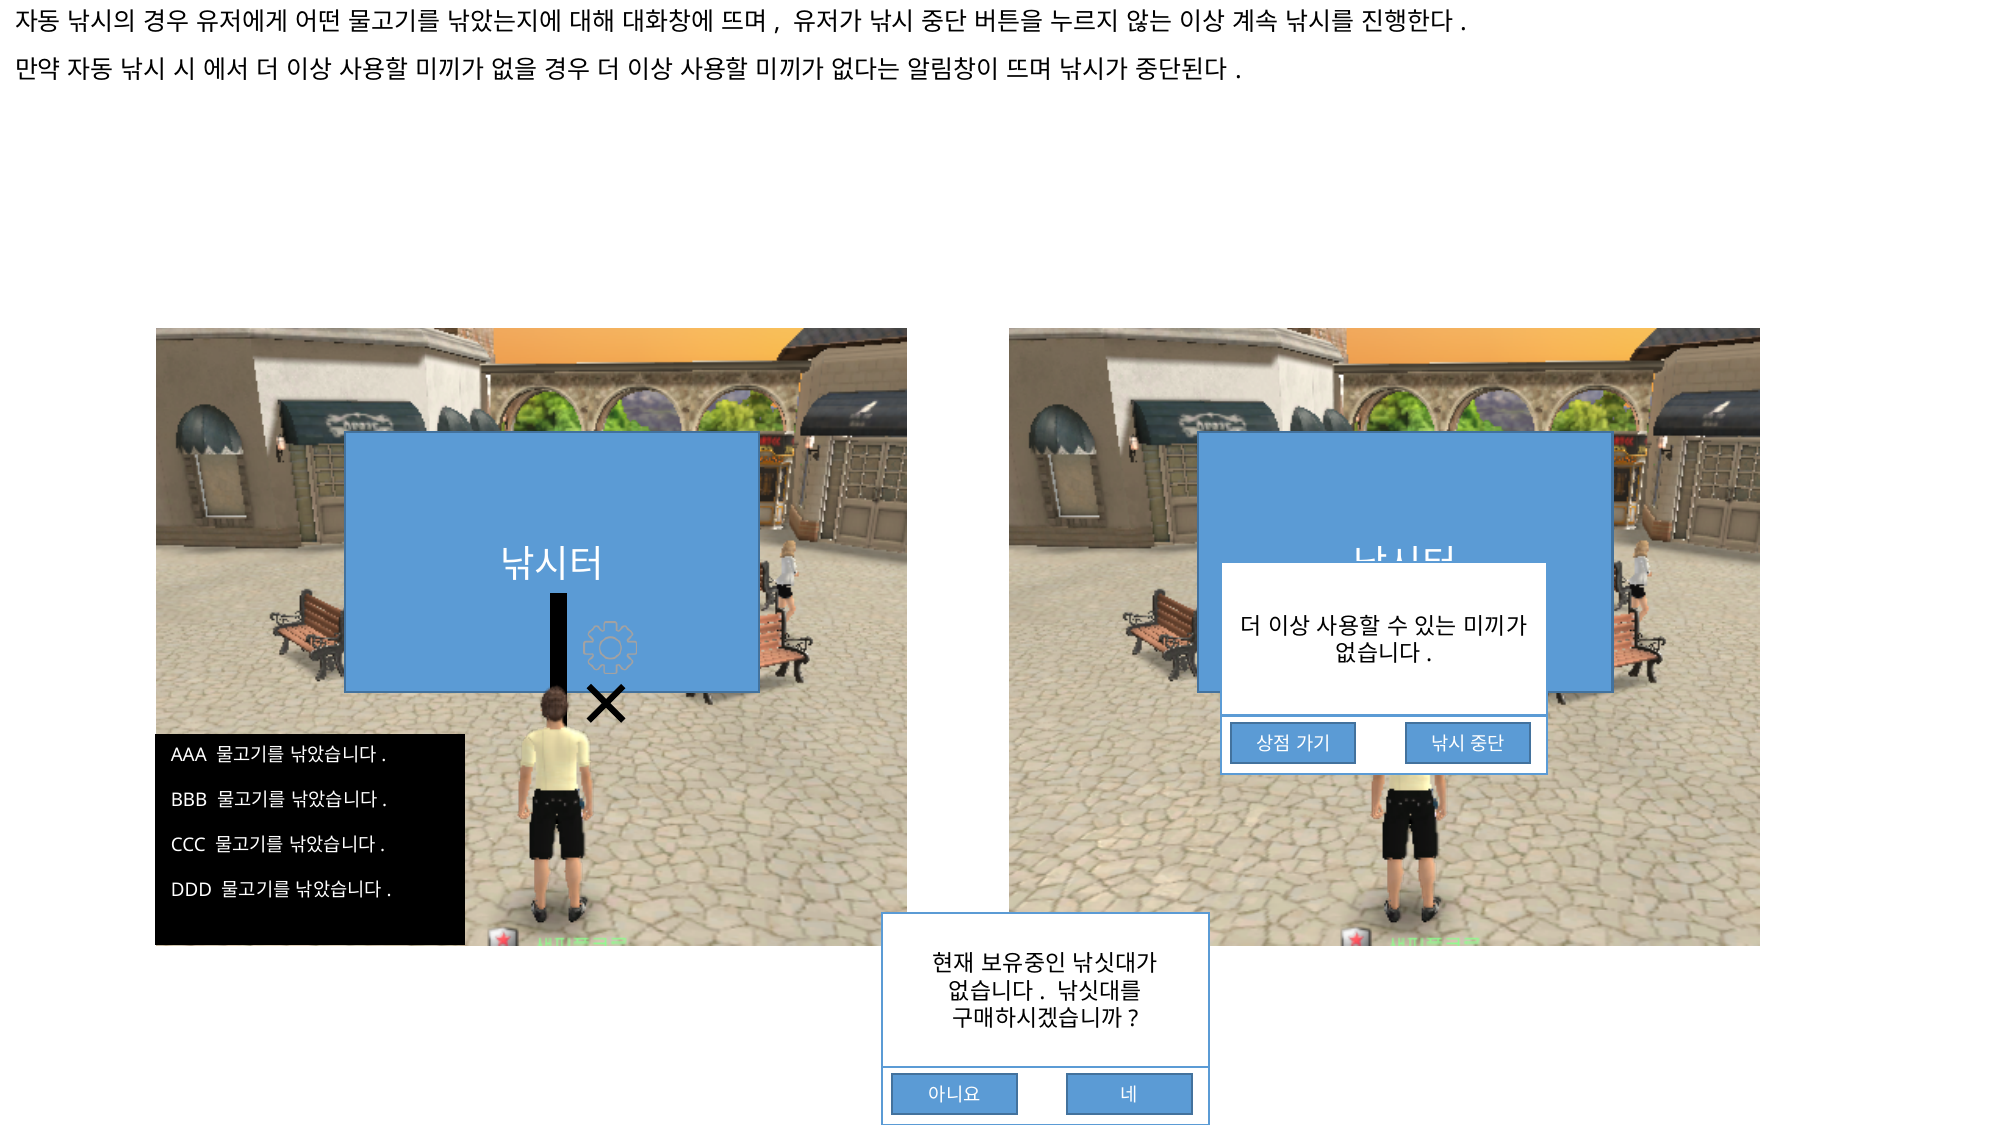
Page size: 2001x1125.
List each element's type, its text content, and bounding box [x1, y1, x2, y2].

picture [1009, 328, 1760, 946]
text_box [1220, 562, 1548, 774]
picture [155, 328, 907, 946]
list 자동 낚시의 경우 유저에게 어떤 물고기를 낚았는지에 대해 대화창에 뜨며, 유저가 낚시 중단 버튼을 누르지 않는 이상 계속 낚시를 진행한다. 만약 자동 낚시 시 에서 더 이상 사용할 미끼가 없을 경우 더 이상 사용할 미끼가 없다는 알림창이 뜨며 낚시가 중단된다. [0, 1, 2000, 179]
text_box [882, 913, 1209, 1125]
